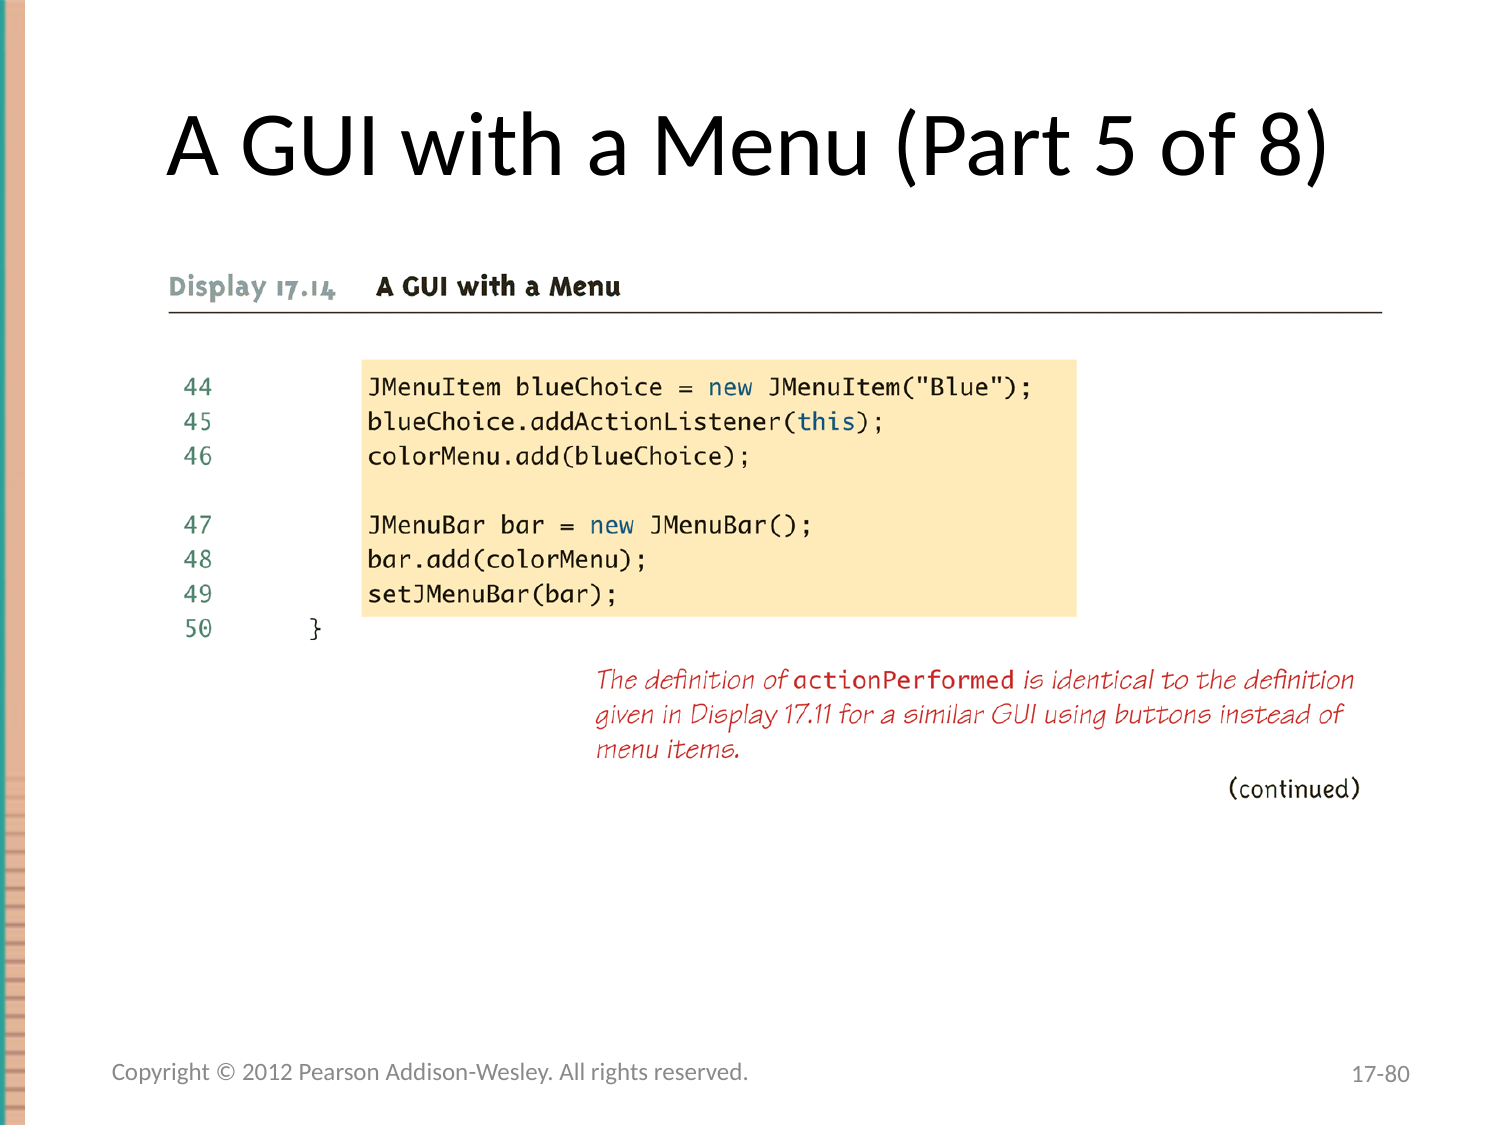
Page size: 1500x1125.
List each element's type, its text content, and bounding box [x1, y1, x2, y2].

picture [137, 260, 1413, 813]
picture [0, 0, 25, 1125]
slide_number 17-80 [1074, 1042, 1425, 1103]
title A GUI with a Menu (Part 5 of 8) [74, 44, 1426, 233]
footer Copyright © 2012 Pearson Addison-Wesley. All rights reserved. [75, 1040, 788, 1100]
